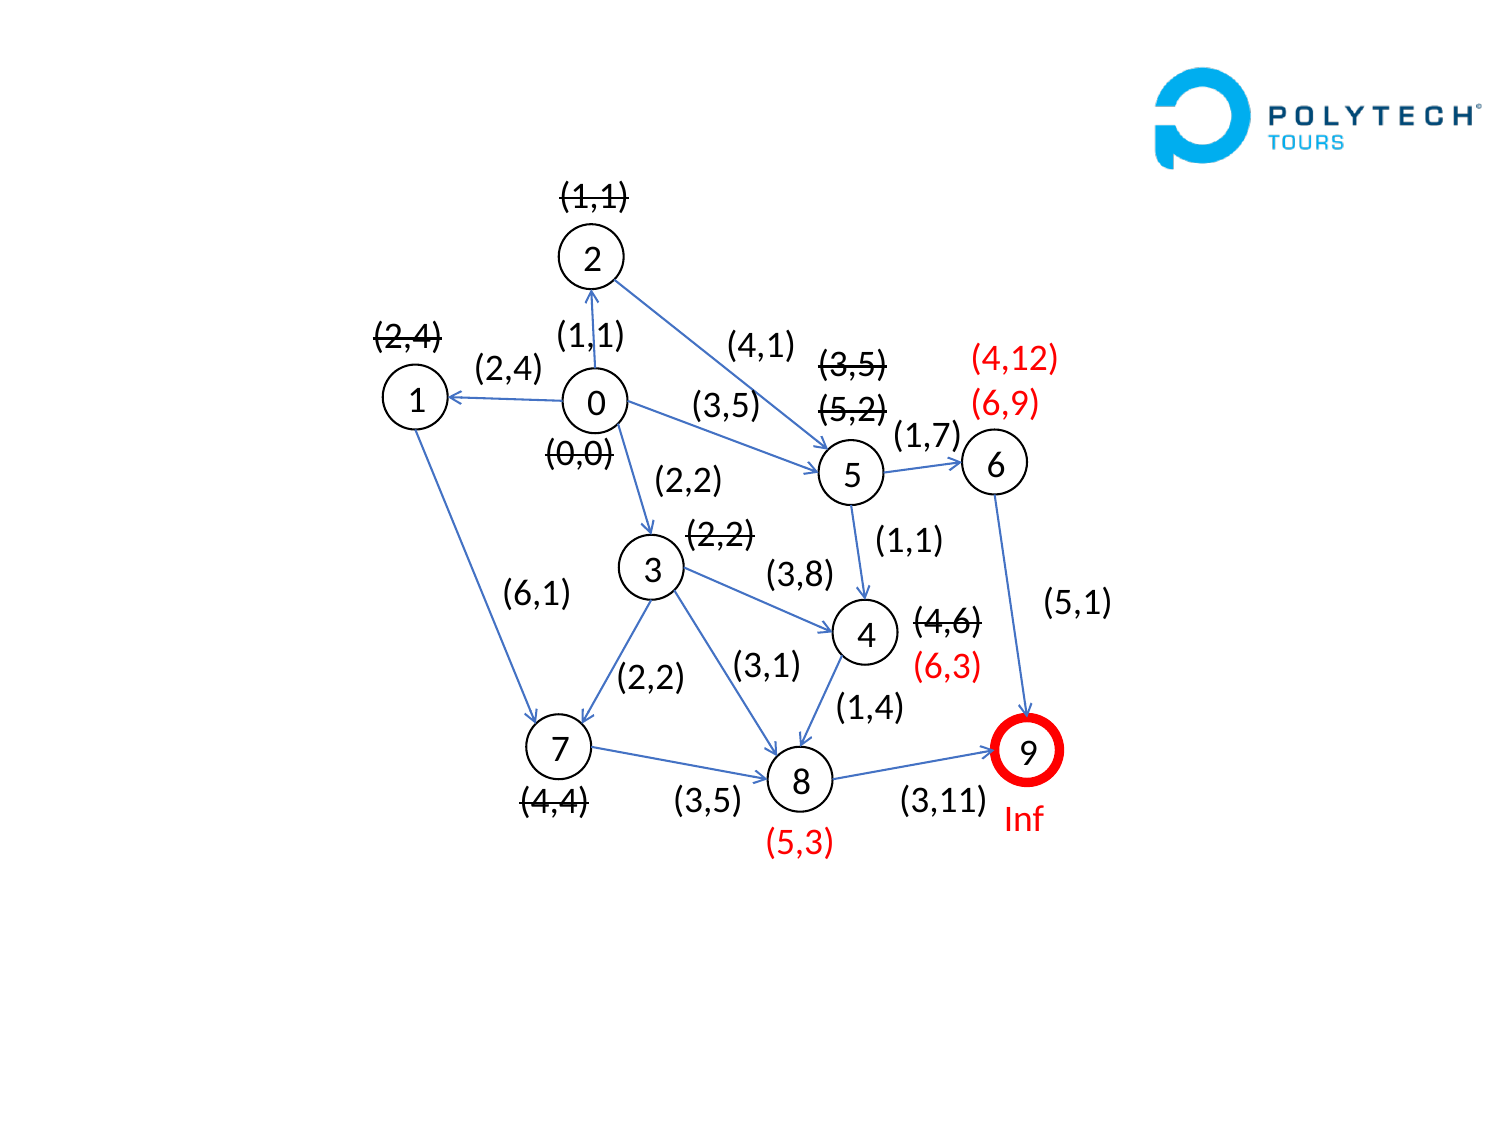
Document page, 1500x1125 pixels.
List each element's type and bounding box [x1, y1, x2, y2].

text_box [357, 163, 1128, 870]
